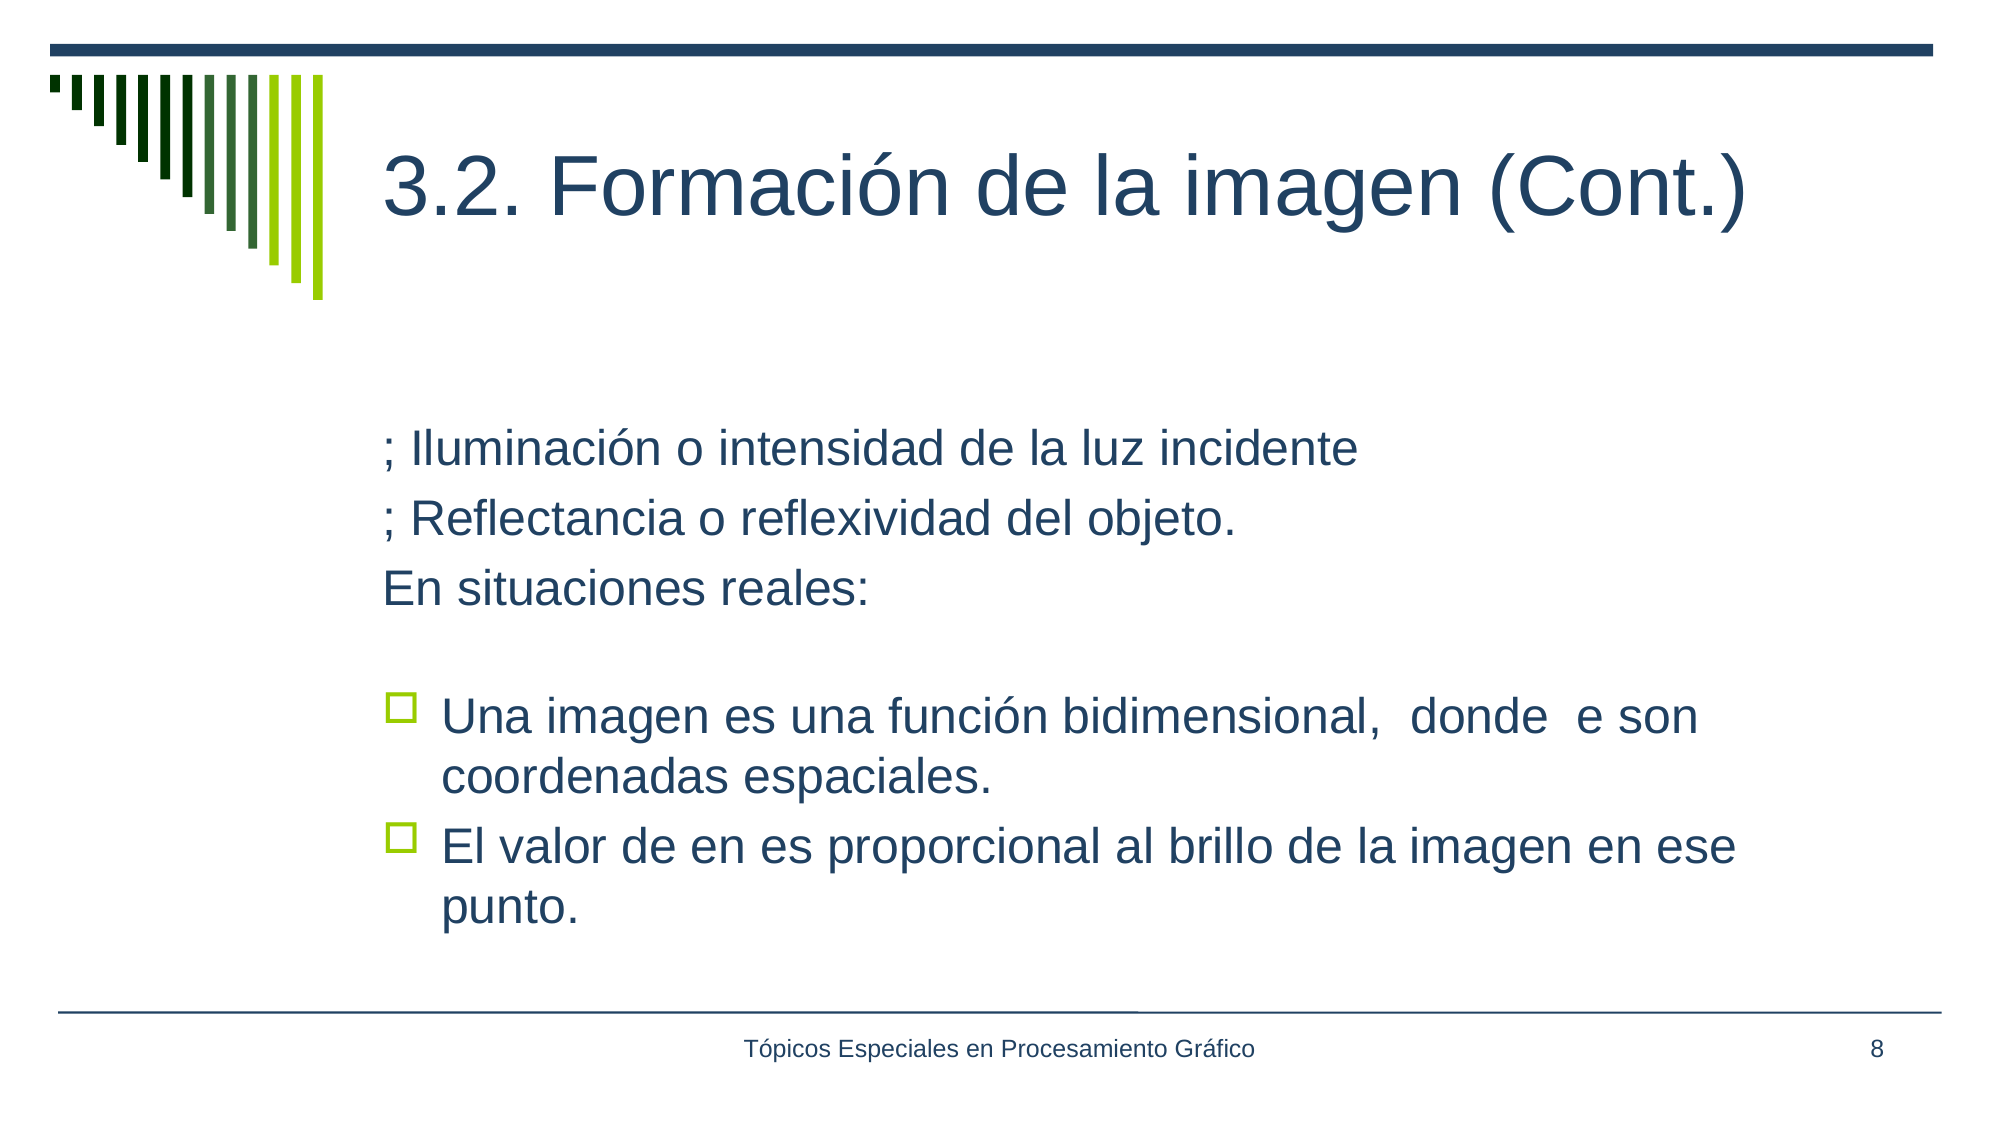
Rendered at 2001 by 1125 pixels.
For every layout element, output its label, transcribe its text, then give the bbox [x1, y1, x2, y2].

footer Tópicos Especiales en Procesamiento Gráfico [683, 1024, 1317, 1101]
title 3.2. Formación de la imagen (Cont.) [366, 74, 1901, 288]
slide_number 8 [1433, 1024, 1901, 1101]
